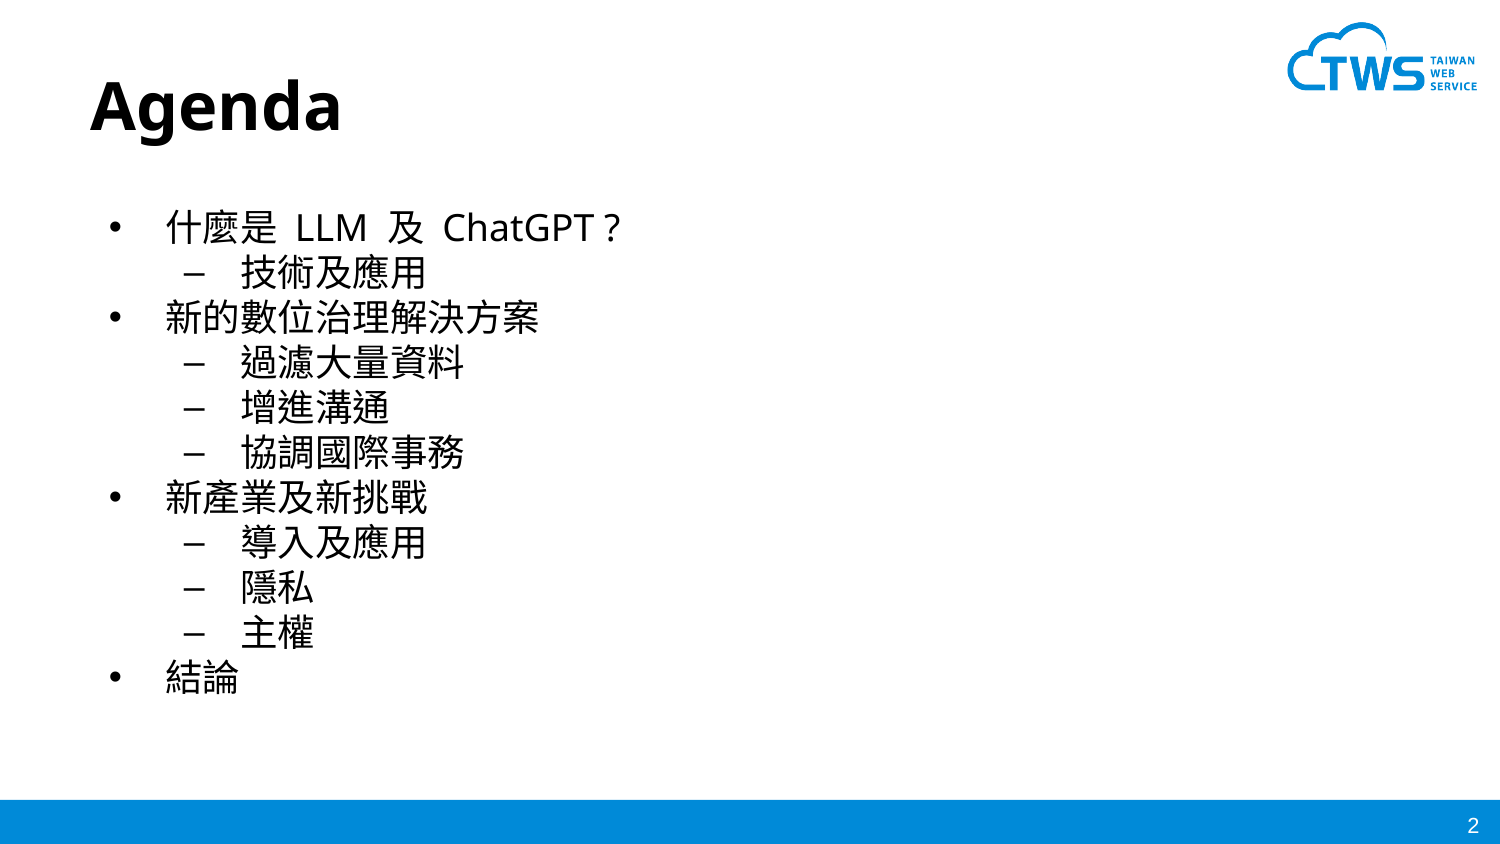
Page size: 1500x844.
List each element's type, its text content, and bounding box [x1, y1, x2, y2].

title Agenda [75, 33, 1425, 175]
picture [1263, 8, 1500, 104]
list 什麼是 LLM 及 ChatGPT ? 技術及應用 新的數位治理解決方案 過濾大量資料 增進溝通 協調國際事務 新產業及新挑戰 導入及應用 隱私 主權 結論 [75, 196, 1425, 754]
slide_number ‹#› [1144, 802, 1495, 844]
